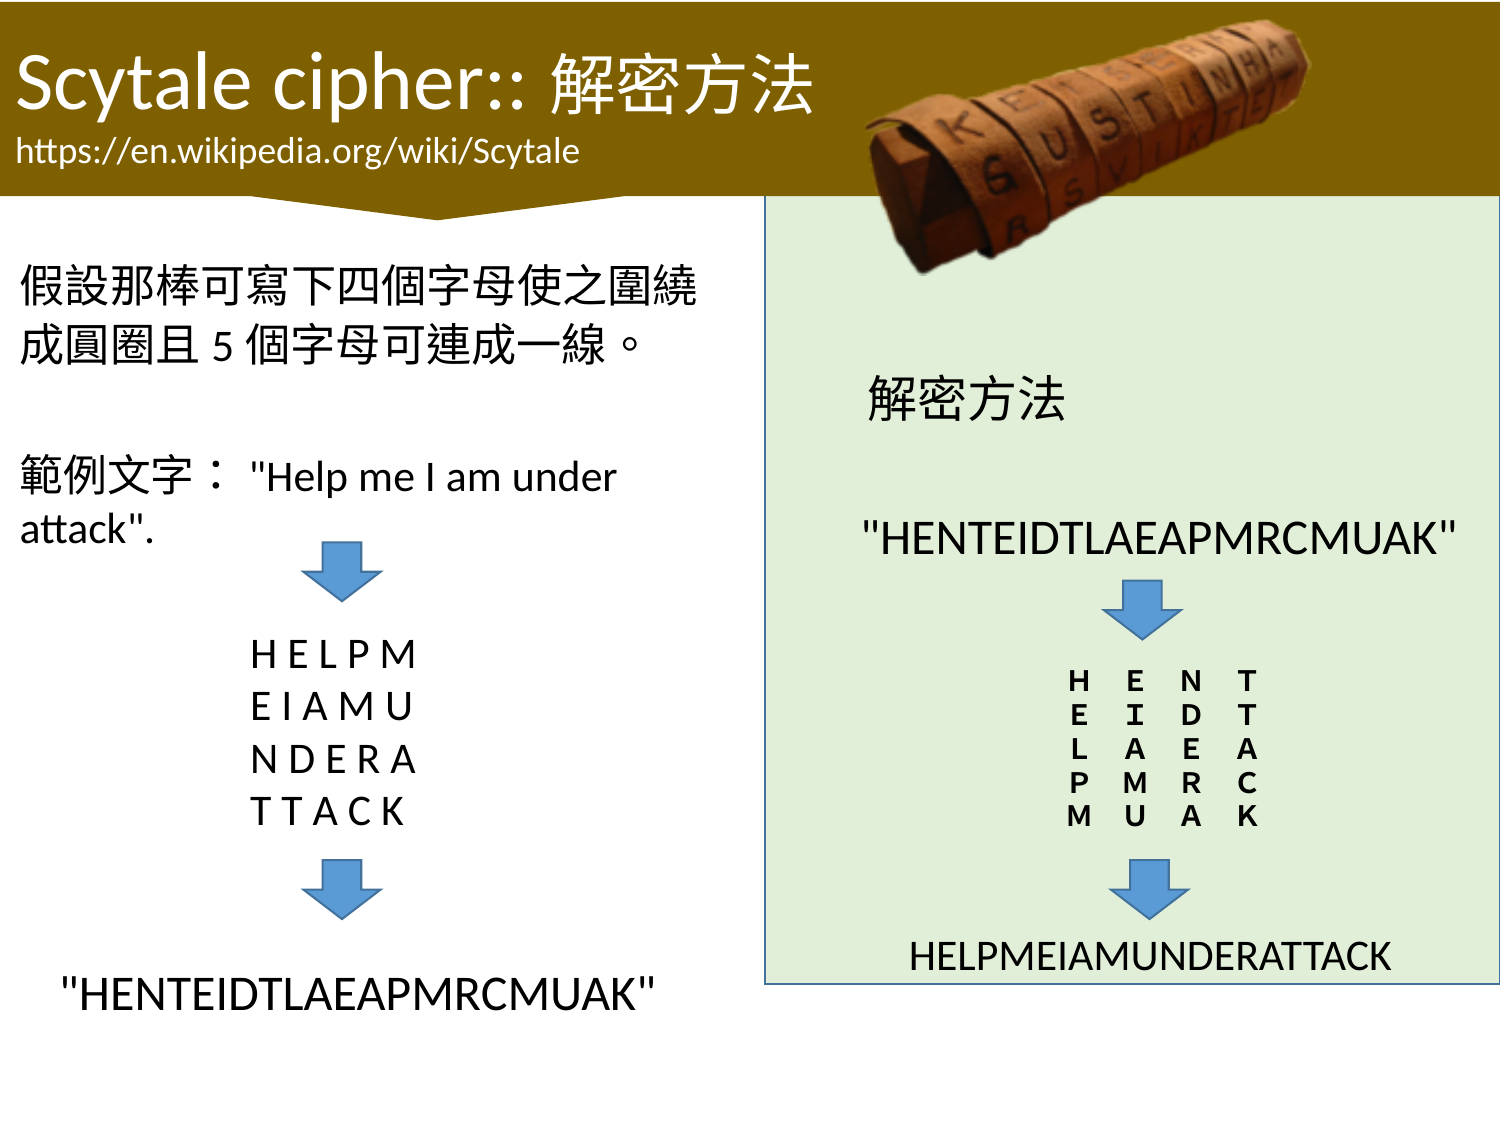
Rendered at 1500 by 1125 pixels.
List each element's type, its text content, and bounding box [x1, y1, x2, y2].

list 假設那棒可寫下四個字母使之圍繞 成圓圈且5個字母可連成一線。 [4, 264, 765, 393]
text_box "HENTEIDTLAEAPMRCMUAK" [43, 953, 678, 1029]
text_box 範例文字："Help me I am under attack". [4, 439, 776, 508]
text_box HELPMEIAMUNDERATTACK [894, 919, 1413, 988]
text_box [1103, 580, 1181, 640]
picture [863, 18, 1312, 276]
text_box Ｈ Ｅ Ｎ Ｔ Ｅ Ｉ Ｄ Ｔ Ｌ Ａ Ｅ Ａ Ｐ Ｍ Ｒ Ｃ Ｍ Ｕ Ａ Ｋ [1050, 656, 1312, 842]
text_box [1110, 860, 1189, 919]
text_box "HENTEIDTLAEAPMRCMUAK" [844, 496, 1479, 573]
text_box H E L P M E I A M U N D E R A T T A C K [235, 617, 573, 845]
text_box [764, 197, 1500, 985]
text_box [303, 542, 381, 602]
text_box 解密方法 [852, 360, 1085, 436]
text_box Scytale cipher::解密方法 https://en.wikipedia.org/wiki/Scytale [0, 1, 1500, 221]
text_box [303, 860, 381, 920]
